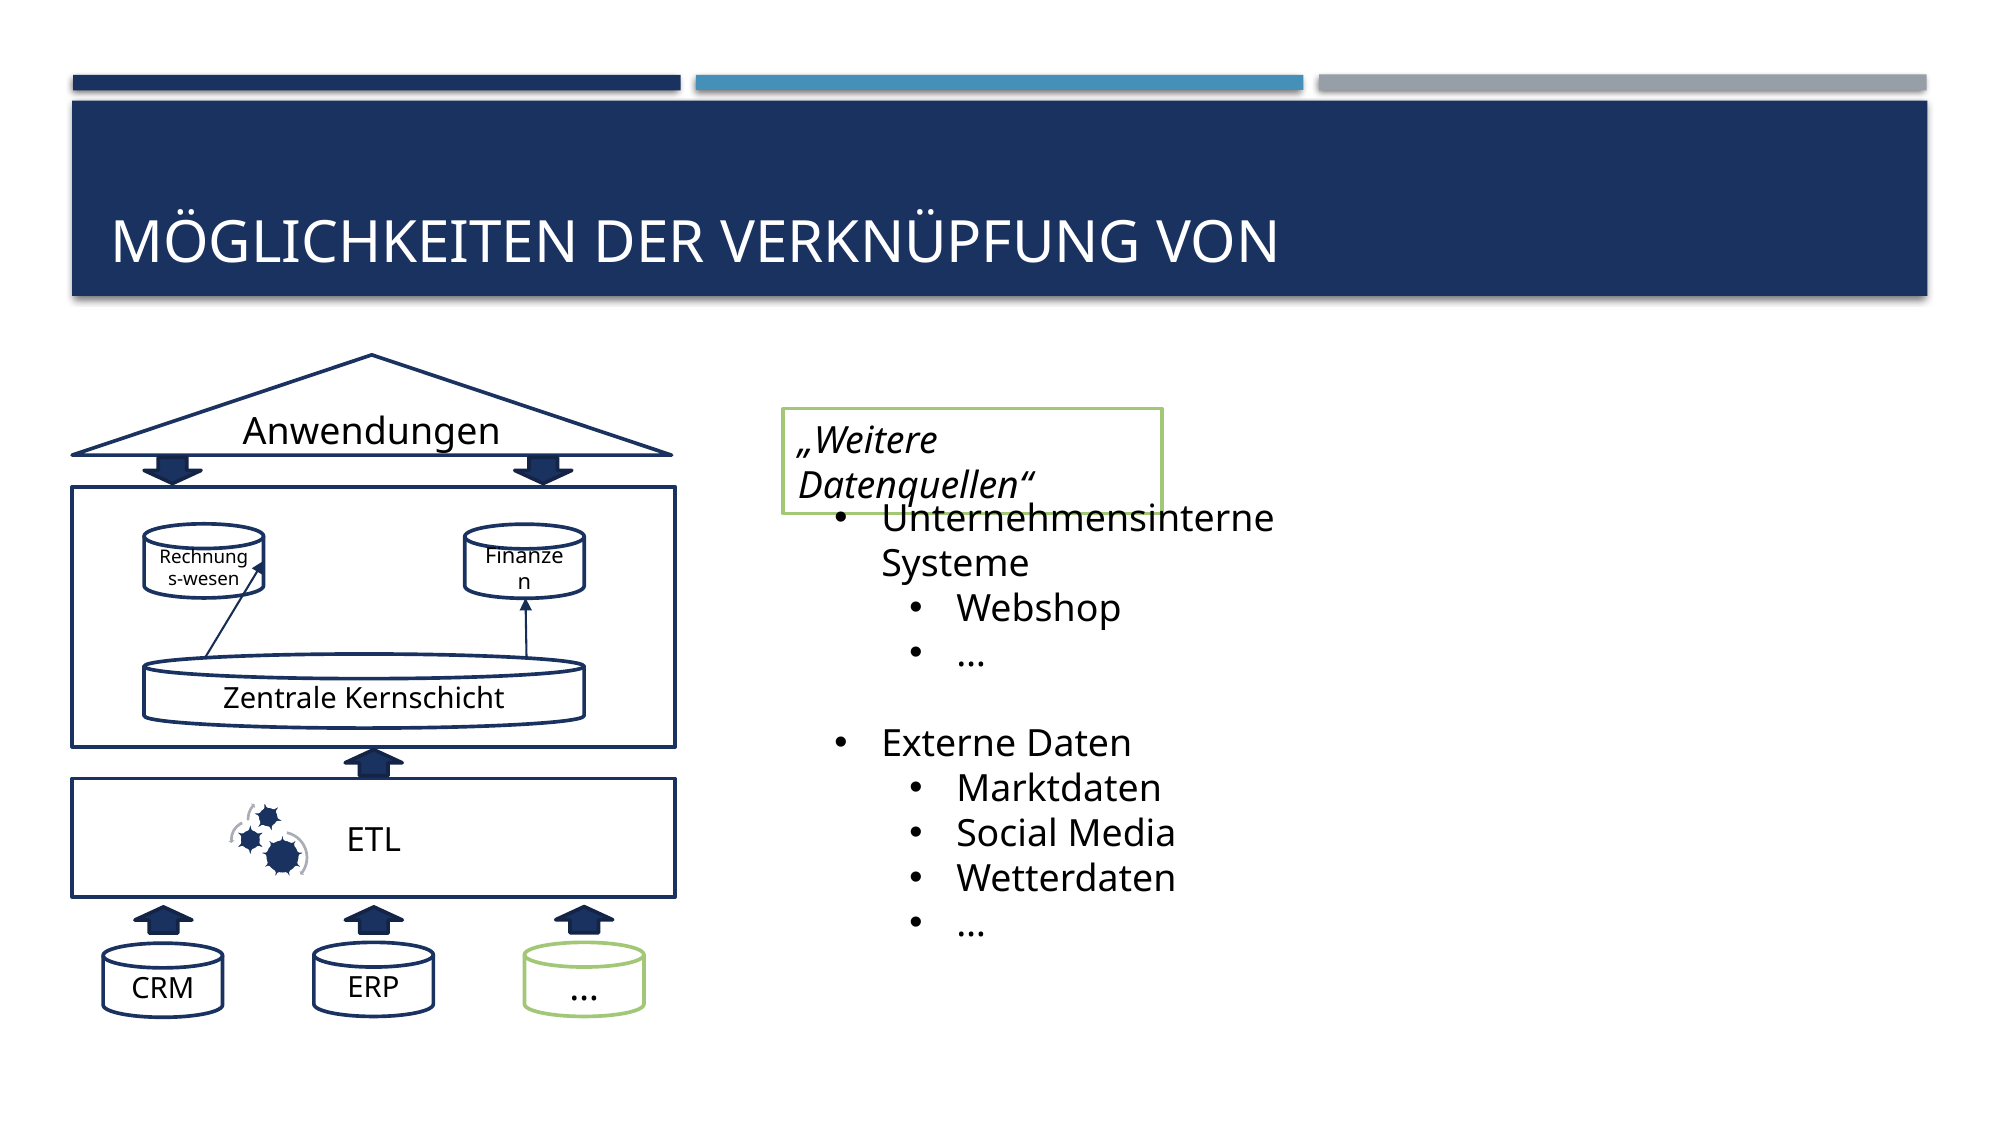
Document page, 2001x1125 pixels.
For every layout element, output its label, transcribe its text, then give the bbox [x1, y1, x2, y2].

text_box [512, 455, 574, 486]
text_box [70, 485, 677, 749]
text_box CRM [101, 941, 225, 1020]
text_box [203, 789, 325, 889]
text_box [133, 905, 194, 935]
text_box [343, 747, 404, 778]
text_box … [522, 940, 646, 1019]
text_box [343, 905, 405, 935]
text_box Anwendungen [70, 353, 674, 457]
title Möglichkeiten der Verknüpfung von [95, 115, 1905, 282]
text_box Unternehmensinterne Systeme Webshop … Externe Daten Marktdaten Social Media Wetterdaten … [819, 486, 1364, 997]
text_box [553, 904, 615, 935]
text_box „Weitere Datenquellen“ [781, 407, 1164, 515]
text_box [142, 455, 203, 486]
text_box ERP [312, 940, 436, 1019]
text_box ETL [70, 777, 677, 899]
